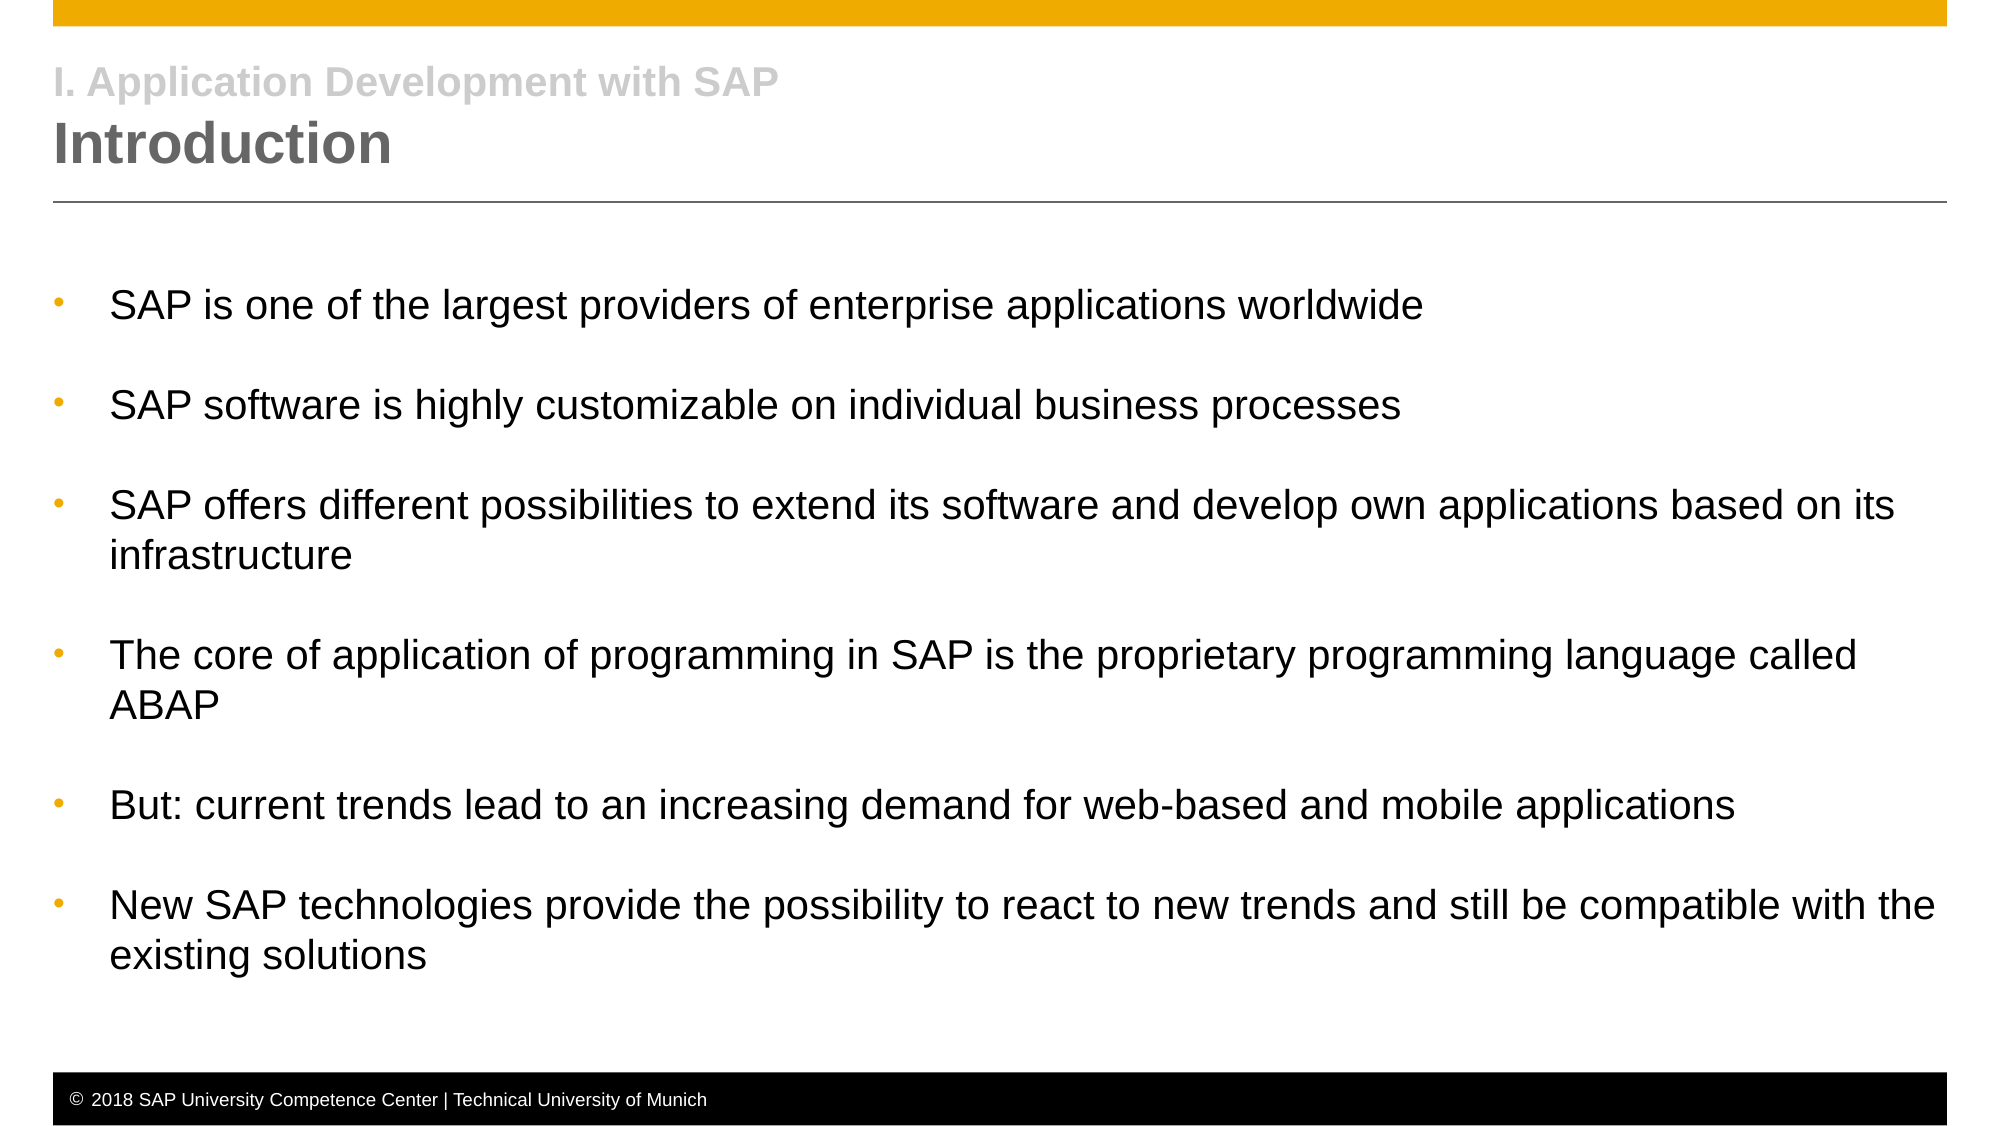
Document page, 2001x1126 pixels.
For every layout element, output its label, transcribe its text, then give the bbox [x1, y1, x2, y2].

title I. Application Development with SAP Introduction [53, 53, 1947, 178]
list SAP is one of the largest providers of enterprise applications worldwide SAP software is highly customizable on individual business processes SAP offers different possibilities to extend its software and develop own applications based on its infrastructure The core of application of programming in SAP is the proprietary programming language called ABAP But: current trends lead to an increasing demand for web-based and mobile applications New SAP technologies provide the possibility to react to new trends and still be compatible with the existing solutions [53, 277, 1947, 999]
